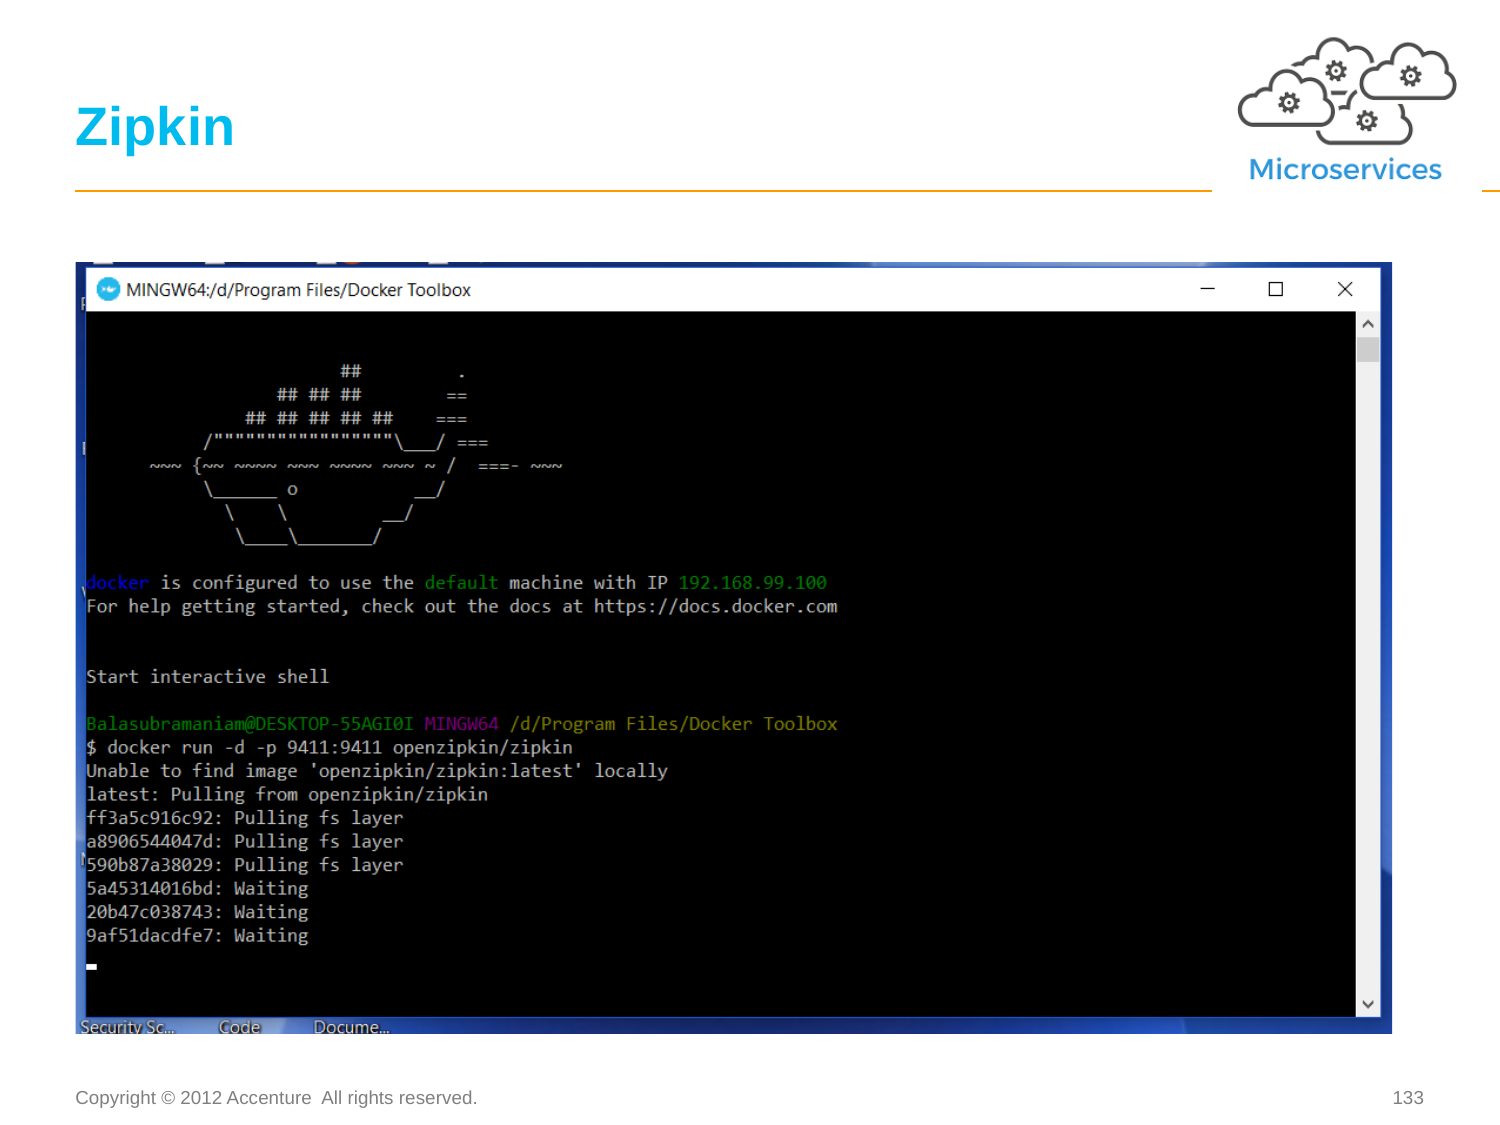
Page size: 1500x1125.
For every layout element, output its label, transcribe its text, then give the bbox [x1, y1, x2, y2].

picture [75, 262, 1393, 1034]
picture [1212, 1, 1482, 203]
title Zipkin [75, 27, 1422, 157]
